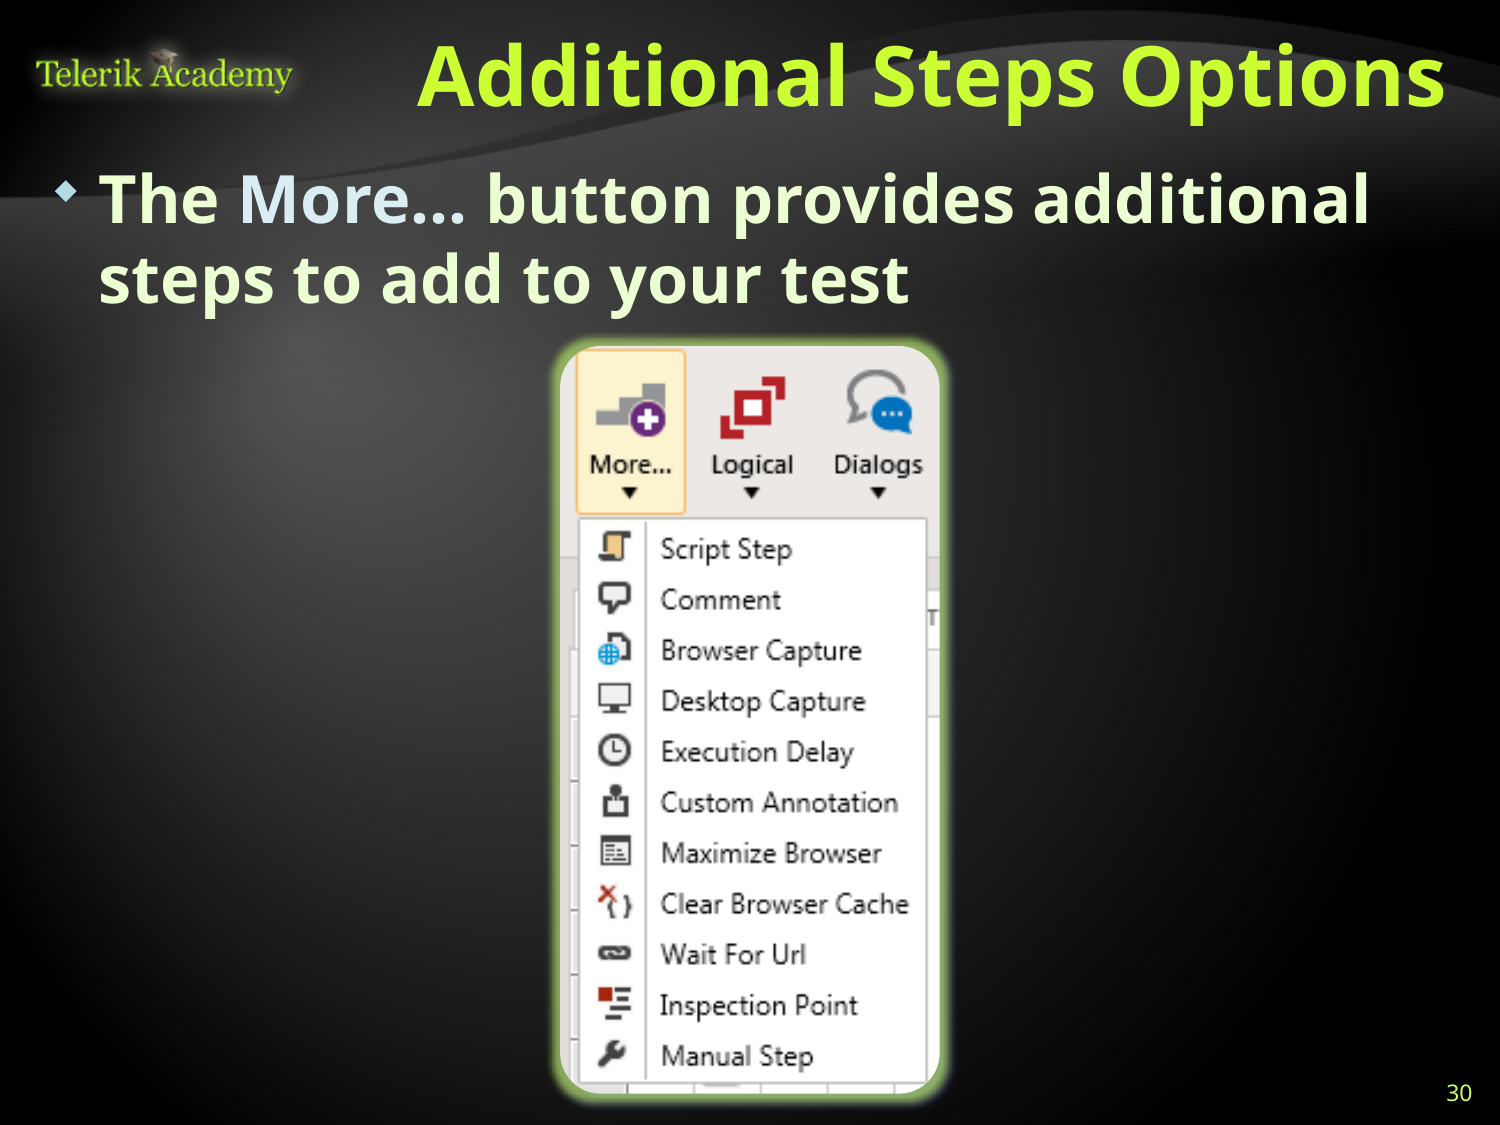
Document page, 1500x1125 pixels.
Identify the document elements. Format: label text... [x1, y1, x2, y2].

list The More... button provides additional steps to add to your test [37, 149, 1463, 1113]
picture [0, 0, 1500, 1125]
title Additional Steps Options [300, 12, 1463, 149]
slide_number 30 [1412, 1074, 1488, 1113]
